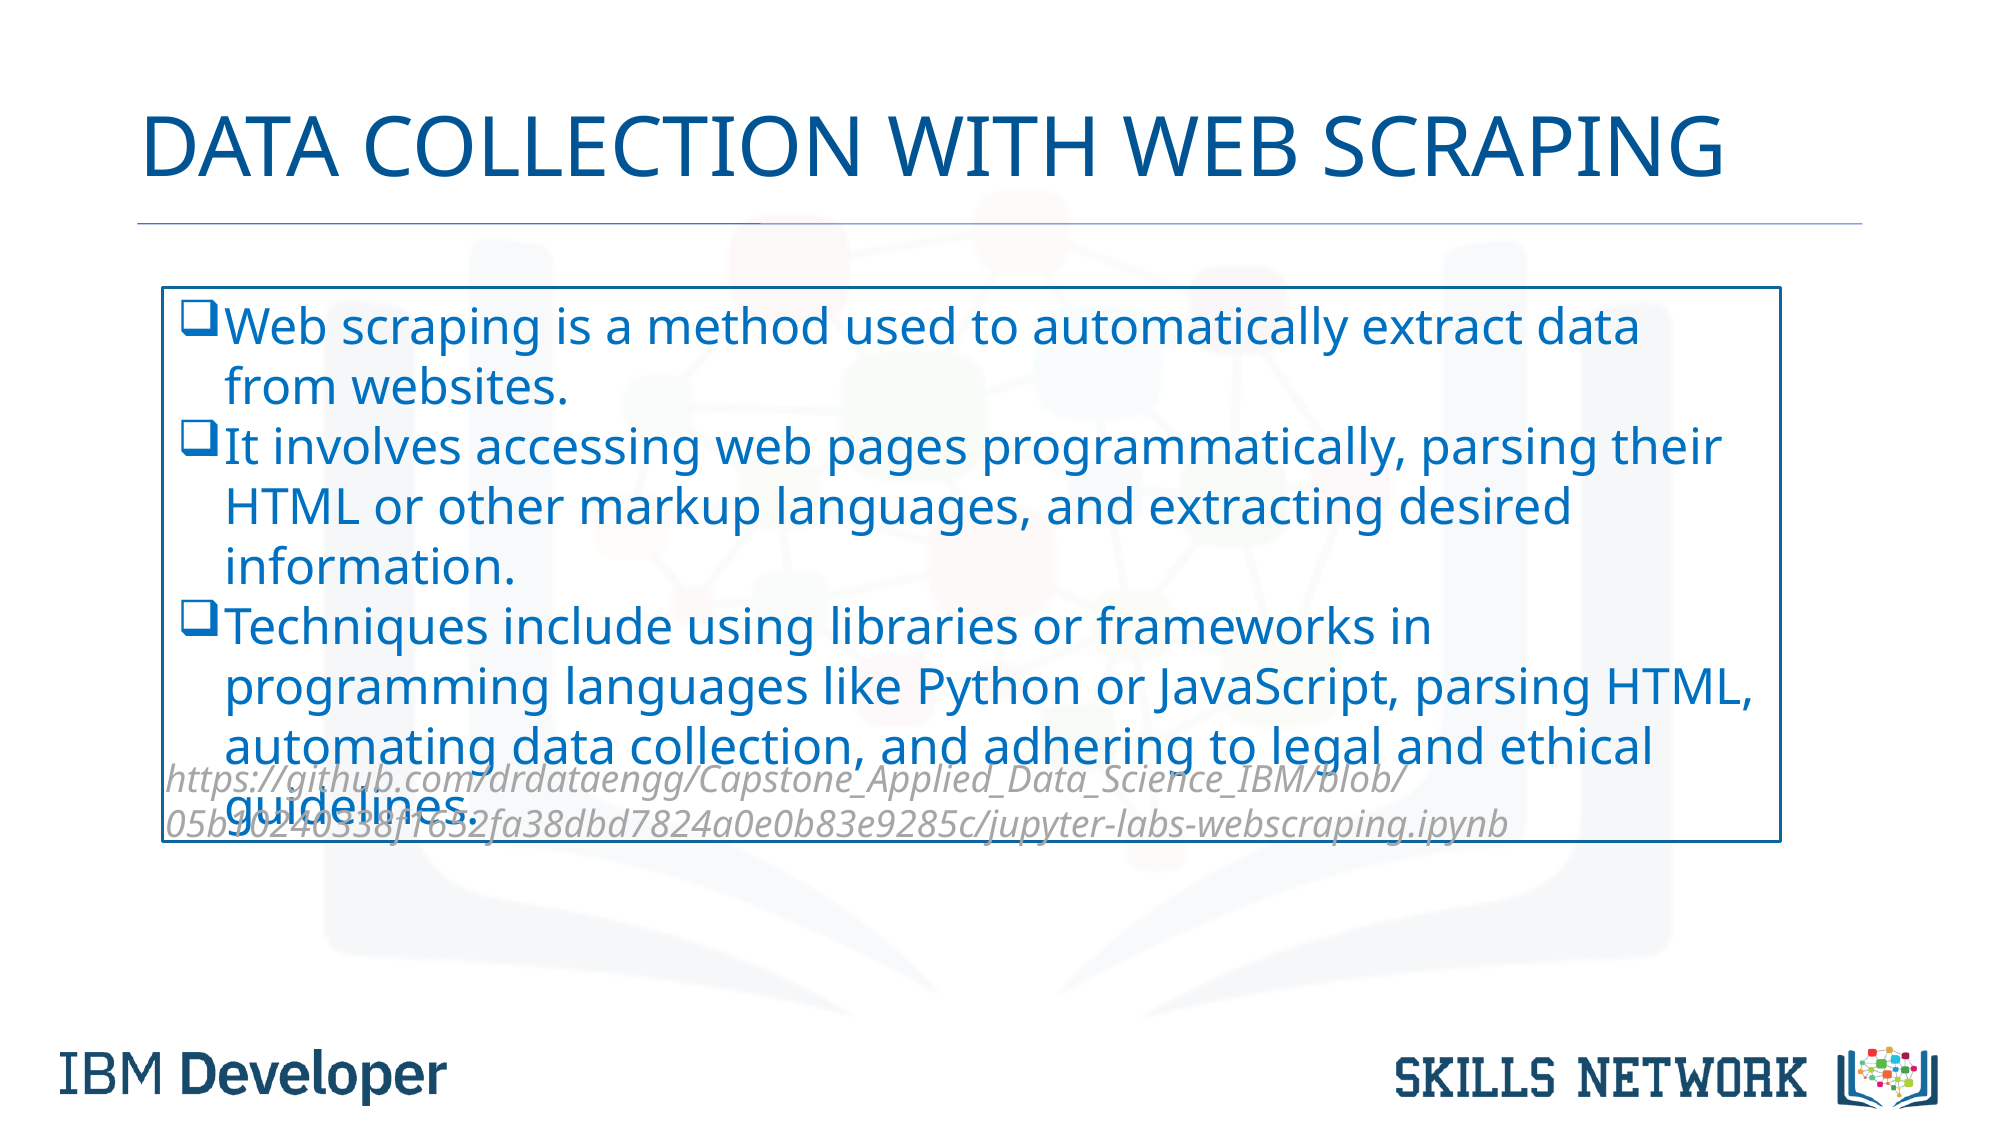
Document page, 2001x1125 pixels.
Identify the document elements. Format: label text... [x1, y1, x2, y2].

text_box https://github.com/drdataengg/Capstone_Applied_Data_Science_IBM/blob/05b10240338f1652fa38dbd7824a0e0b83e9285c/jupyter-labs-webscraping.ipynb [150, 747, 1824, 853]
title DATA COLLECTION WITH WEB SCRAPING [124, 40, 1850, 258]
picture [1390, 1045, 1945, 1111]
text_box Web scraping is a method used to automatically extract data from websites. It involves accessing web pages programmatically, parsing their HTML or other markup languages, and extracting desired information. Techniques include using libraries or frameworks in programming languages like Python or JavaScript, parsing HTML, automating data collection, and adhering to legal and ethical guidelines. [162, 287, 1781, 747]
picture [55, 1045, 459, 1108]
